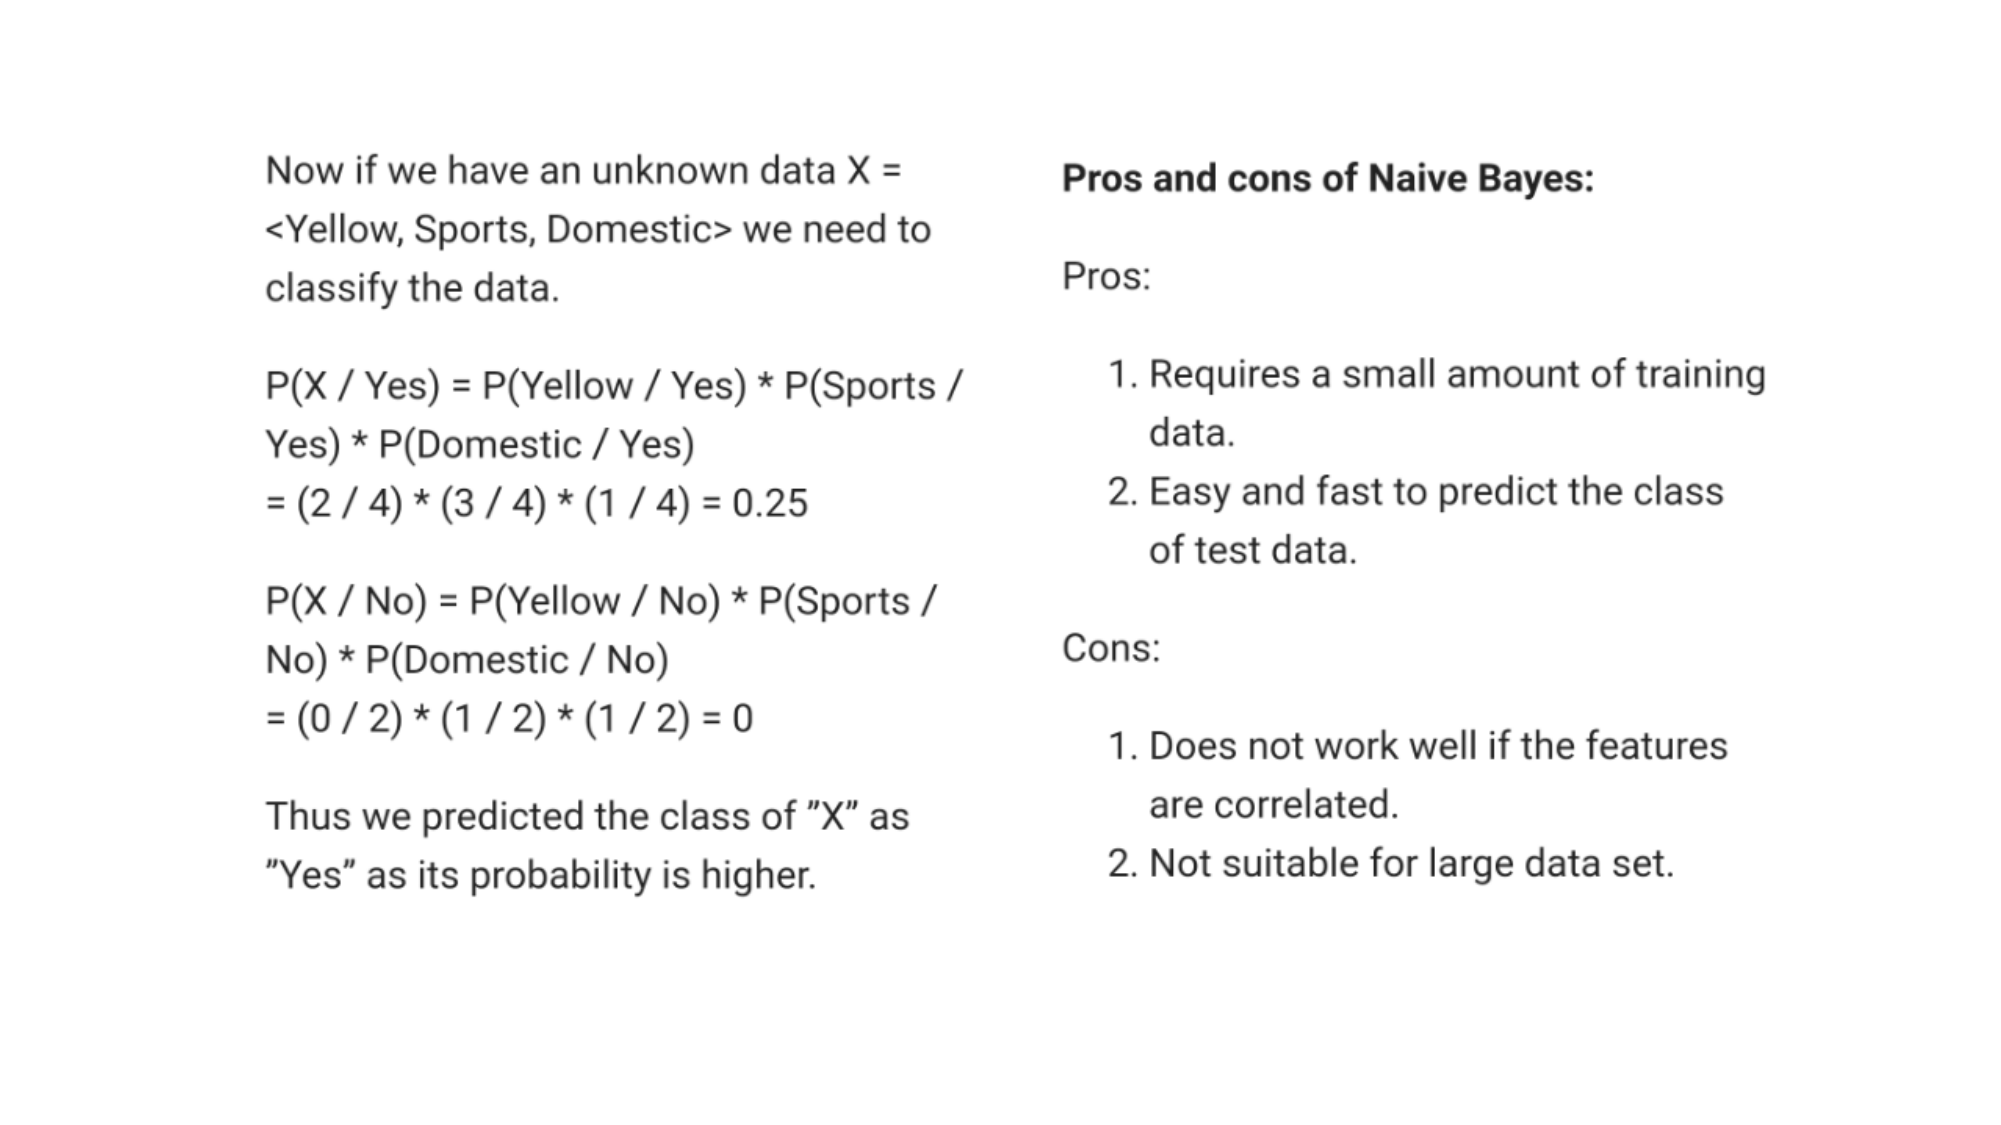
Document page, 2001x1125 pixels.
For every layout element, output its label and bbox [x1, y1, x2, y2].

picture [236, 134, 1012, 919]
picture [1028, 134, 1820, 919]
